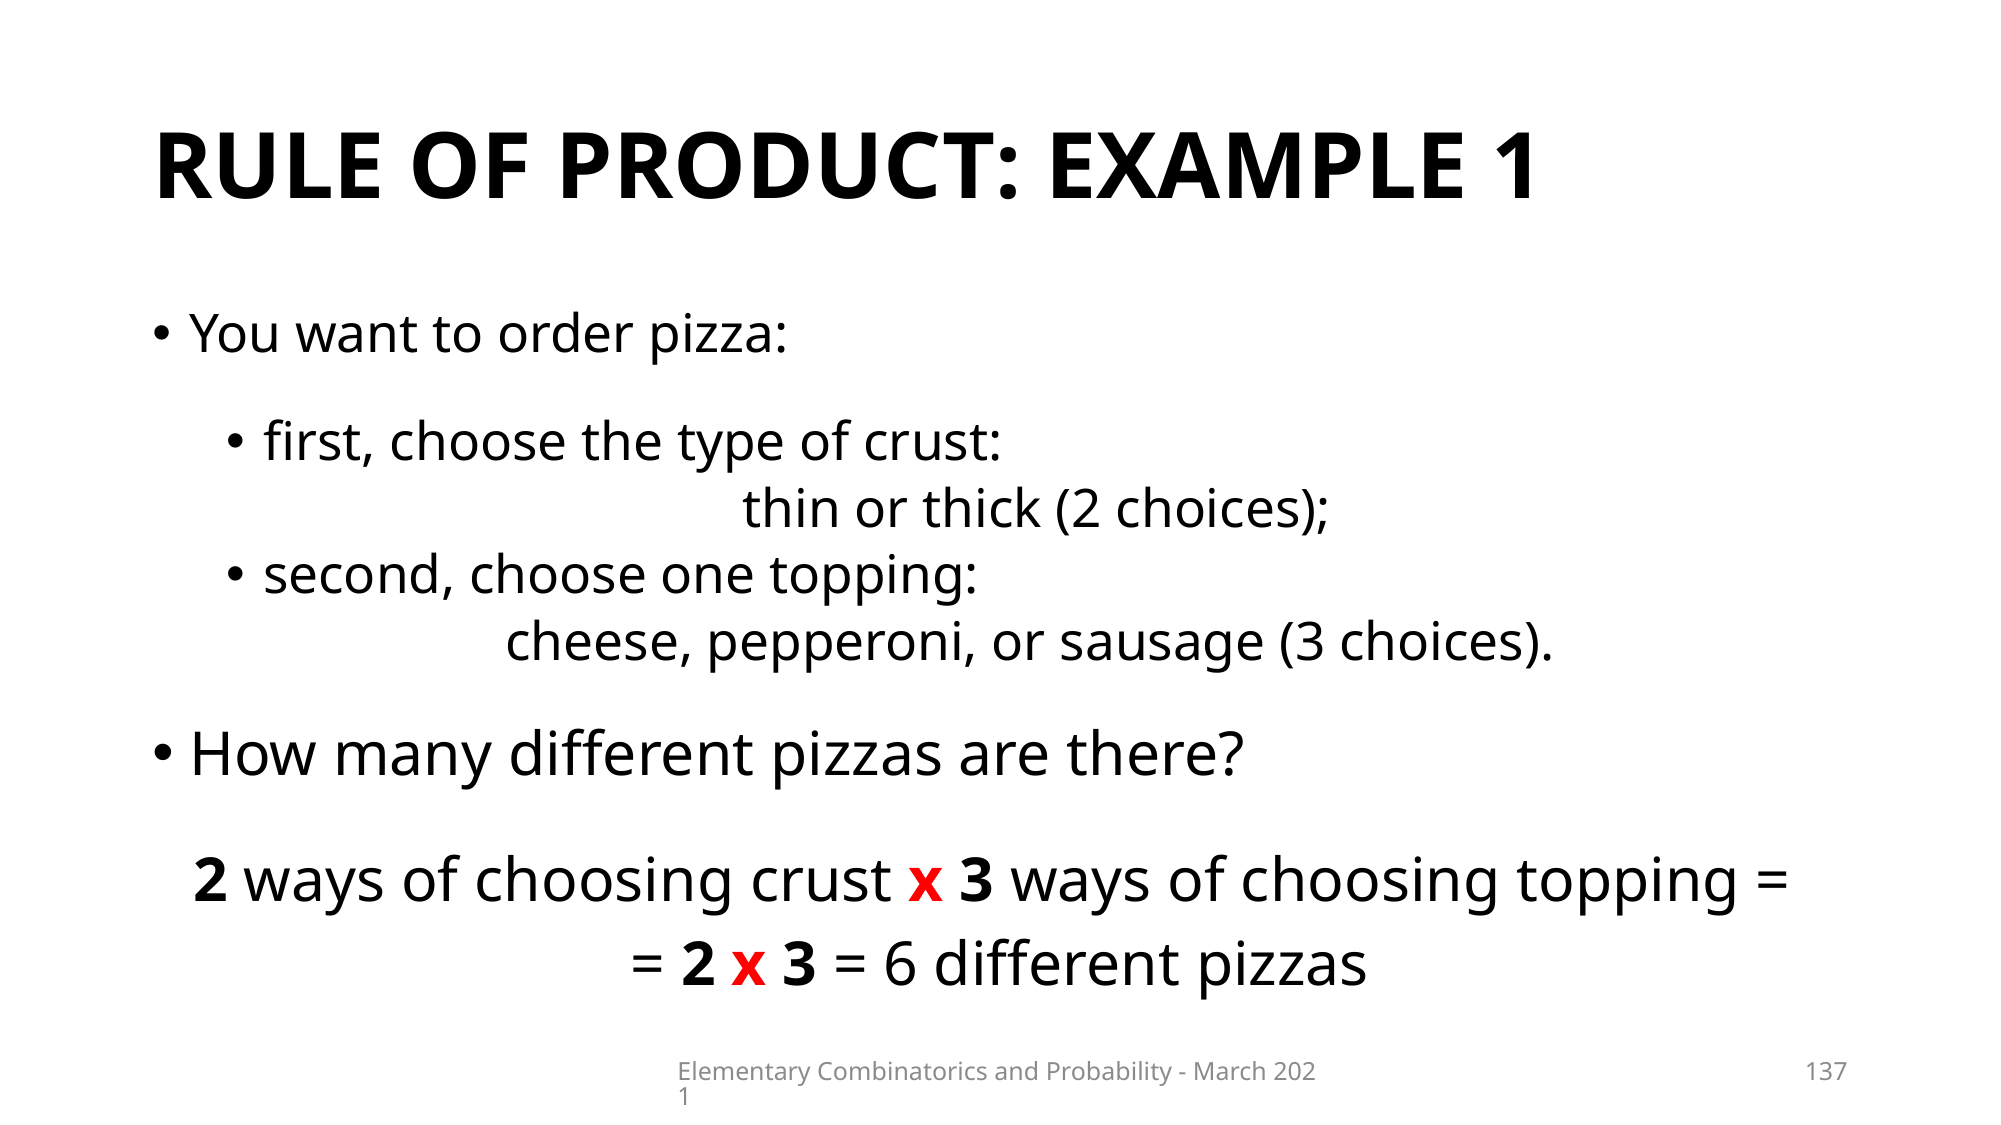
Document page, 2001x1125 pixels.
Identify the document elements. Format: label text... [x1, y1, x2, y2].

list You want to order pizza: first, choose the type of crust: thin or thick (2 choices); second, choose one topping: cheese, pepperoni, or sausage (3 choices). How many different pizzas are there? 2 ways of choosing crust x 3 ways of choosing topping = = 2 x 3 = 6 different pizzas [137, 299, 1863, 1014]
footer Elementary Combinatorics and Probability - March 2021 [662, 1042, 1338, 1103]
slide_number 137 [1412, 1042, 1863, 1103]
title RULE OF PRODUCT: EXAMPLE 1 [137, 59, 1863, 278]
